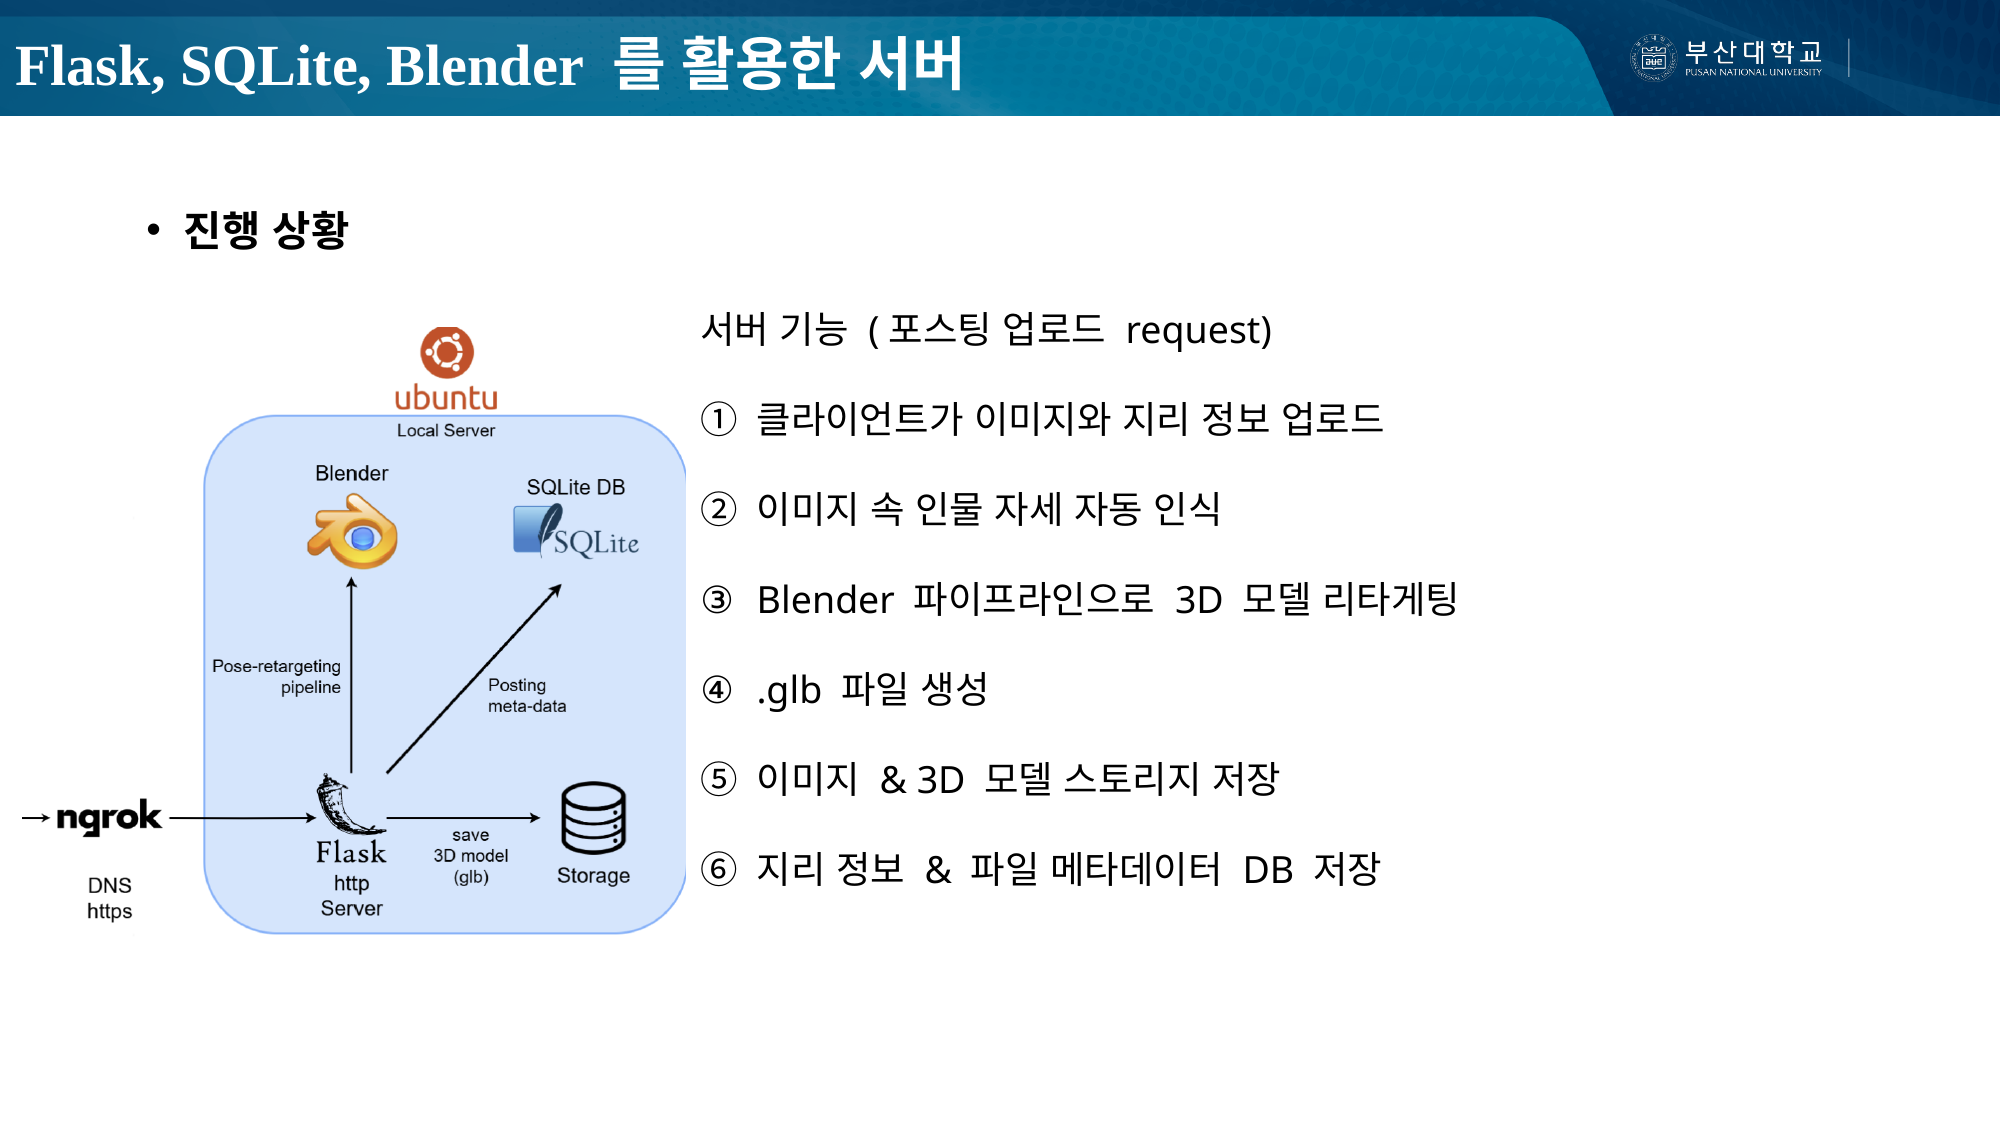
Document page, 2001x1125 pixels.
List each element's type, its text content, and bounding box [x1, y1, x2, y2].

picture [0, 0, 2000, 116]
list 진행 상황 [56, 136, 1944, 1036]
picture [22, 327, 686, 959]
title Flask, SQLite, Blender 를 활용한 서버 [0, 17, 1888, 116]
text_box 서버 기능 (포스팅 업로드 request) 클라이언트가 이미지와 지리 정보 업로드 이미지 속 인물 자세 자동 인식 Blender 파이프라인으로 3D 모델 리타게팅 .glb 파일 생성 이미지 & 3D 모델 스토리지 저장 지리 정보 & 파일 메타데이터 DB 저장 [685, 299, 1844, 899]
